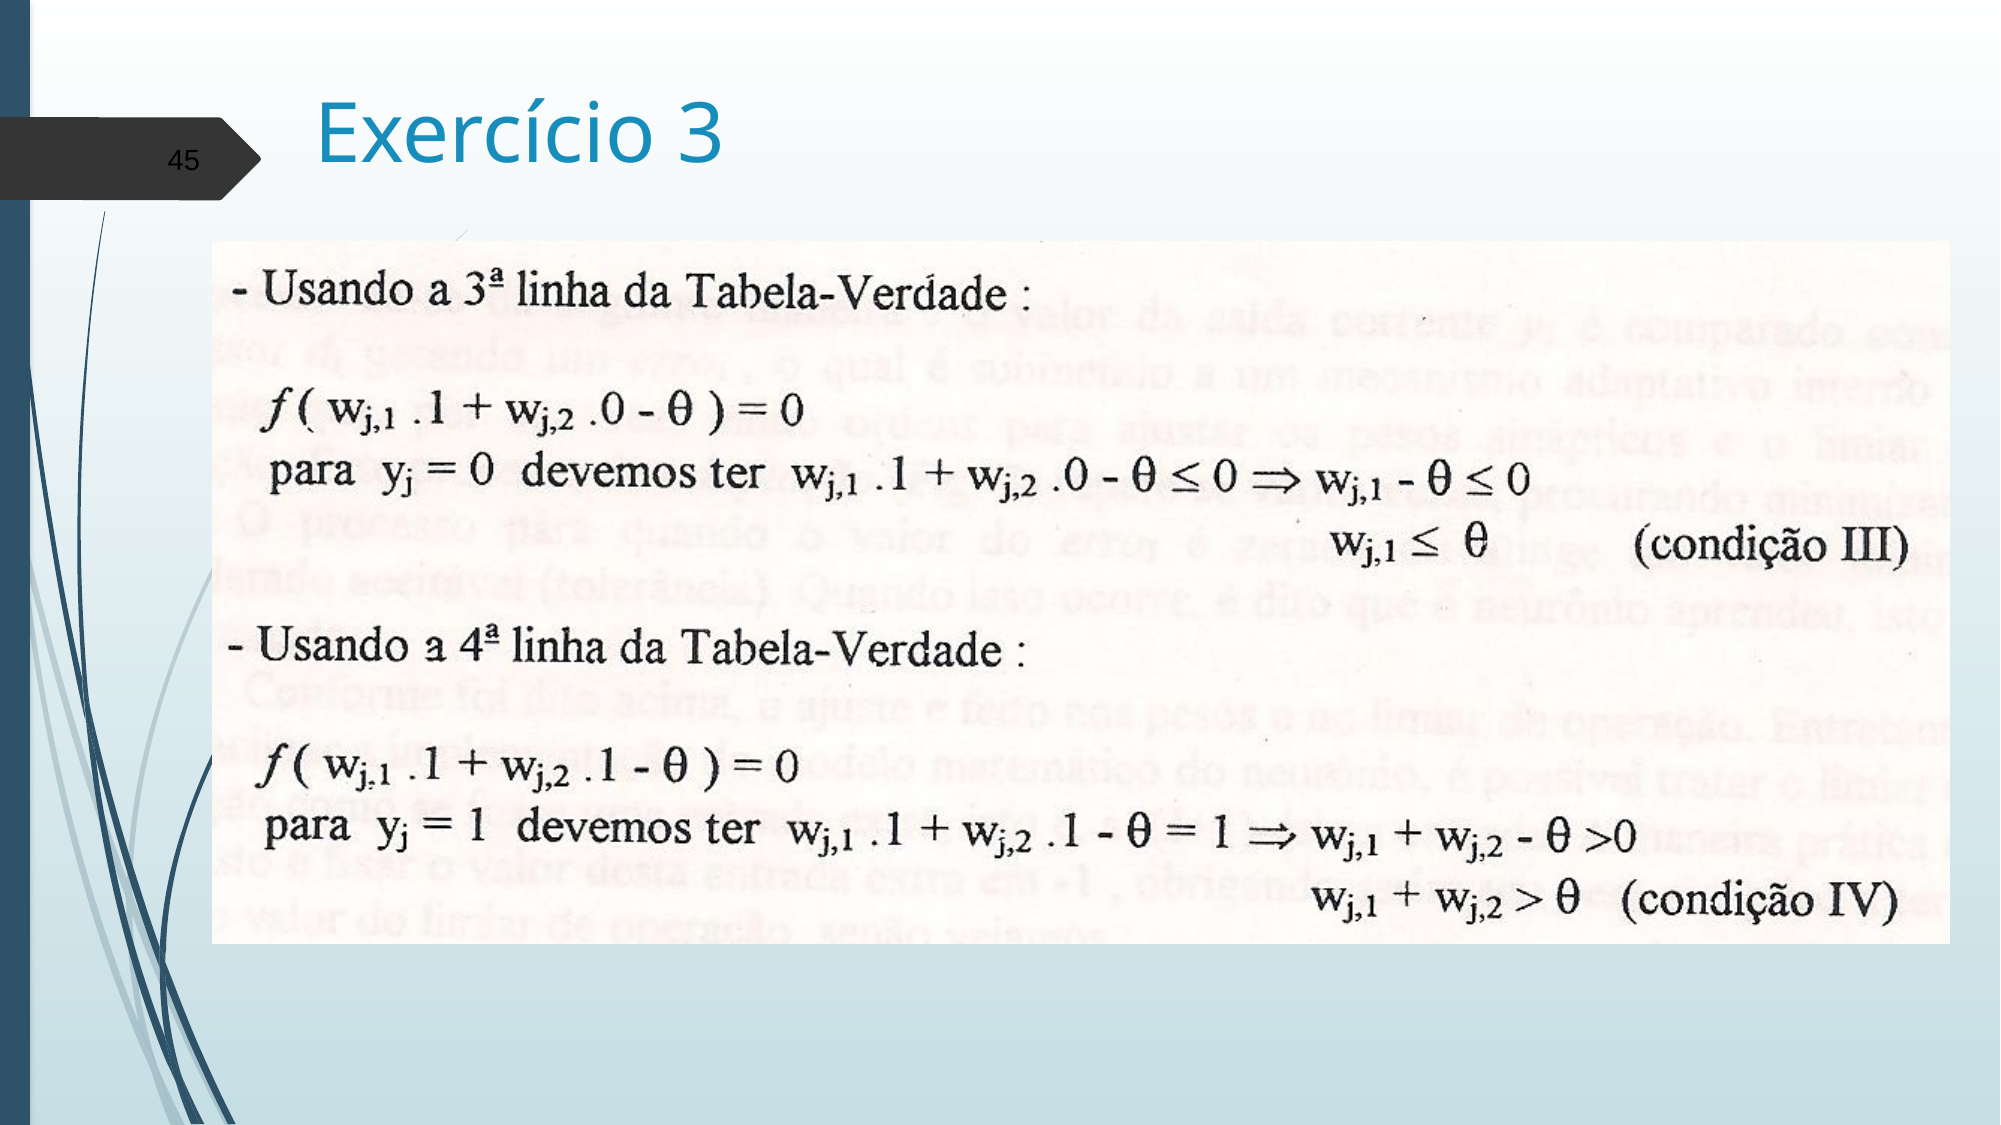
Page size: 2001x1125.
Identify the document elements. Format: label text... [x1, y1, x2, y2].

slide_number 45 [87, 129, 216, 190]
title Exercício 3 [299, 71, 1968, 190]
picture [212, 241, 1950, 944]
